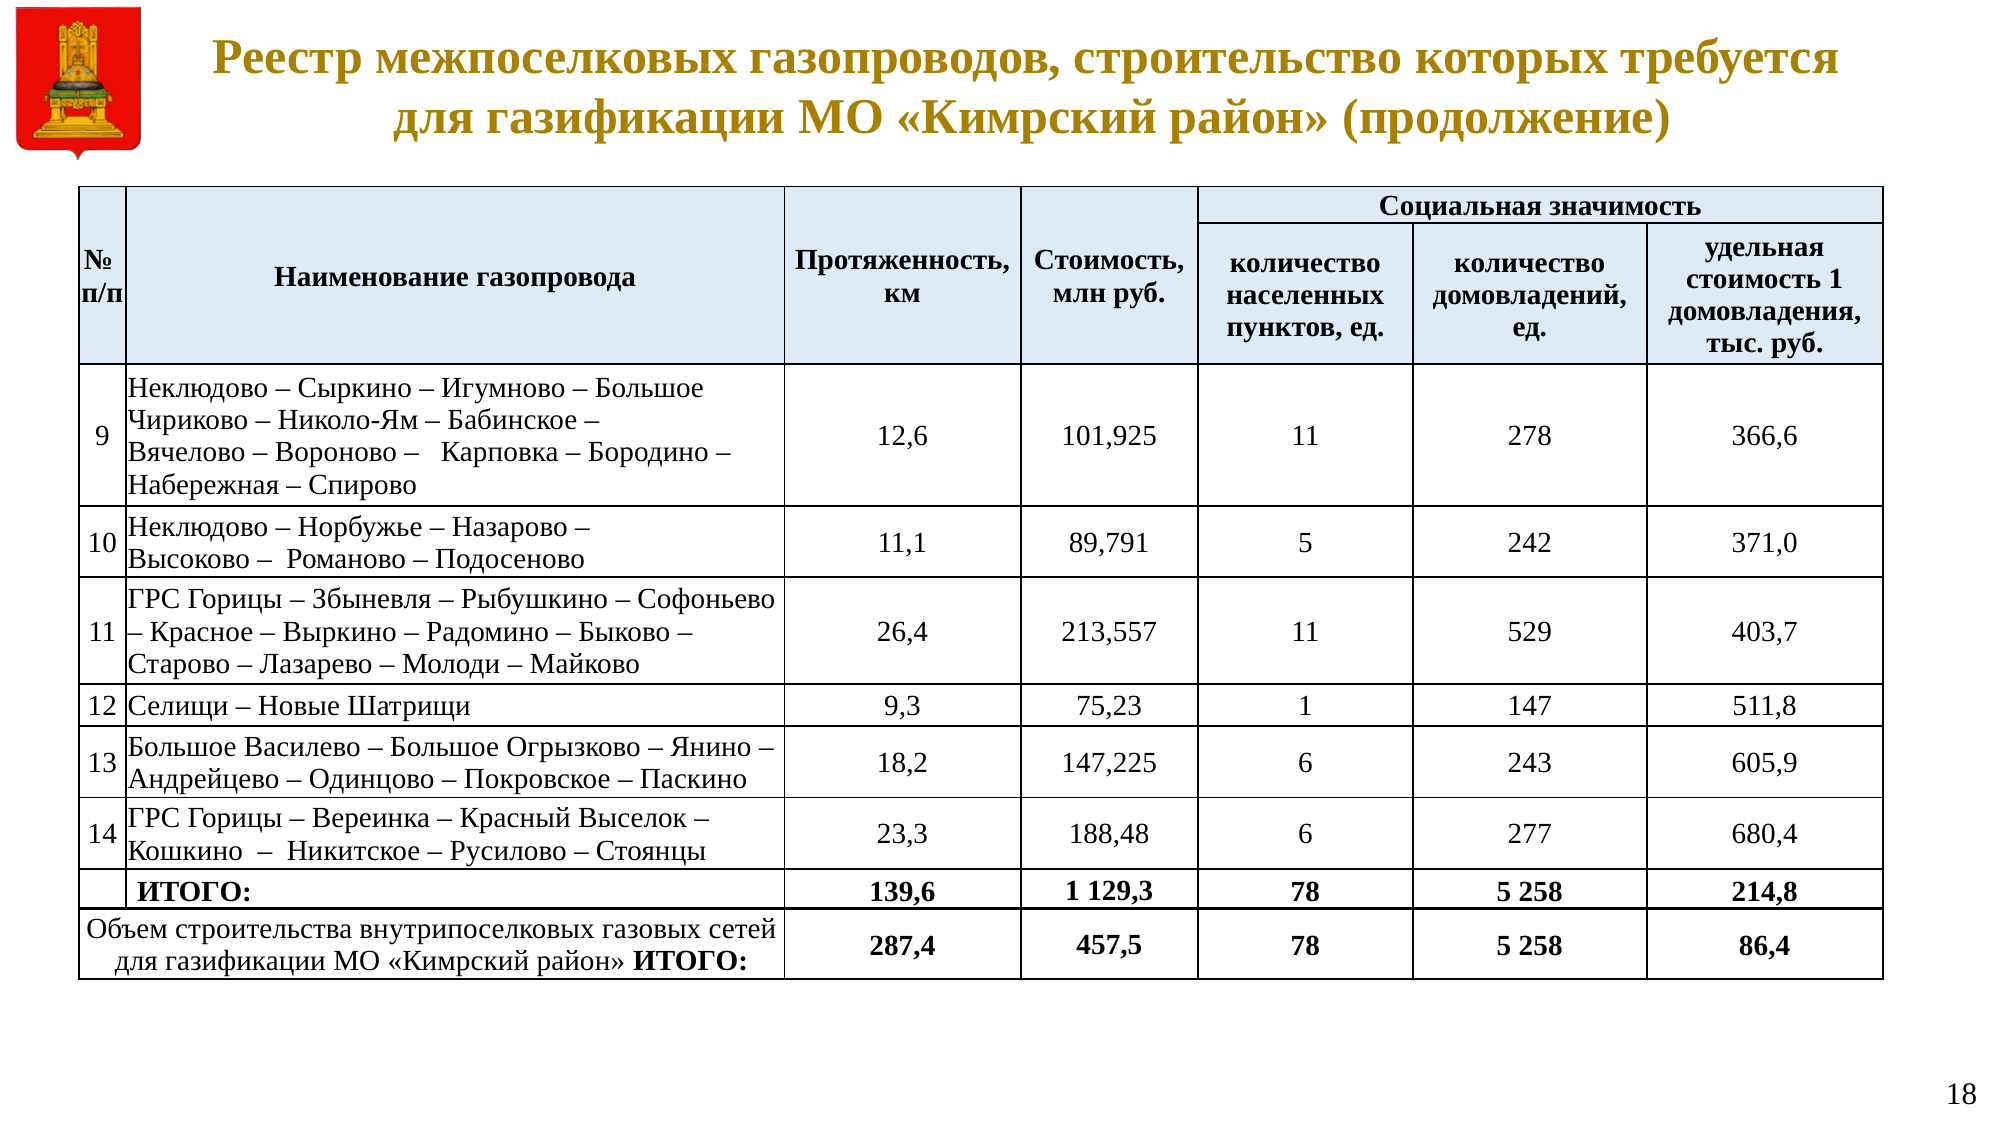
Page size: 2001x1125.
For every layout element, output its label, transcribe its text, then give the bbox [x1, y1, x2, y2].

table_cell 10 [80, 507, 125, 576]
table_cell 11 [80, 578, 125, 683]
table_cell 366,6 [1648, 365, 1882, 505]
table_cell 242 [1414, 507, 1646, 576]
table_cell 11,1 [785, 507, 1020, 576]
table_cell 6 [1199, 798, 1412, 868]
table_cell 12,6 [785, 365, 1020, 505]
table_header 457,5 [1022, 909, 1197, 978]
table_cell 277 [1414, 798, 1646, 868]
table_cell 14 [80, 798, 125, 868]
table_cell удельная стоимость 1 домовладения, тыс. руб. [1648, 224, 1882, 363]
table_cell 23,3 [785, 798, 1020, 868]
table_cell 403,7 [1648, 578, 1882, 683]
table_header Объем строительства внутрипоселковых газовых сетей для газификации МО «Кимрский район» ИТОГО: [80, 909, 784, 978]
table_header Социальная значимость [1199, 187, 1882, 222]
table_cell 1 [1199, 685, 1412, 725]
table_header 78 [1199, 909, 1412, 978]
table_cell количество населенных пунктов, ед. [1199, 224, 1412, 363]
table_cell Неклюдово – Норбужье – Назарово – Высоково – Романово – Подосеново [127, 507, 784, 576]
table_cell 6 [1199, 727, 1412, 797]
table_cell 511,8 [1648, 685, 1882, 725]
table_header Наименование газопровода [127, 187, 784, 363]
table_cell Большое Василево – Большое Огрызково – Янино –Андрейцево – Одинцово – Покровское – Паскино [127, 727, 784, 797]
table_cell 243 [1414, 727, 1646, 797]
table_cell 147 [1414, 685, 1646, 725]
table_cell 188,48 [1022, 798, 1197, 868]
table_cell 12 [80, 685, 125, 725]
table_cell 139,6 [785, 870, 1020, 907]
table_cell ГРС Горицы – Збыневля – Рыбушкино – Софоньево – Красное – Выркино – Радомино – Быково – Старово – Лазарево – Молоди – Майково [127, 578, 784, 683]
table_cell 5 258 [1414, 870, 1646, 907]
table_cell 9,3 [785, 685, 1020, 725]
table_cell 680,4 [1648, 798, 1882, 868]
table_cell 147,225 [1022, 727, 1197, 797]
table_cell 605,9 [1648, 727, 1882, 797]
table_header Стоимость, млн руб. [1022, 187, 1197, 363]
table_header Протяженность, км [785, 187, 1020, 363]
table_cell Селищи – Новые Шатрищи [127, 685, 784, 725]
text_box Реестр межпоселковых газопроводов, строительство которых требуется для газификации МО «Кимрский район» (продолжение) [150, 16, 1915, 151]
table_cell 13 [80, 727, 125, 797]
table_cell [80, 870, 125, 907]
table_cell 78 [1199, 870, 1412, 907]
table_header 287,4 [785, 909, 1020, 978]
table_cell 75,23 [1022, 685, 1197, 725]
table_cell 213,557 [1022, 578, 1197, 683]
table_cell 89,791 [1022, 507, 1197, 576]
table_header 5 258 [1414, 909, 1646, 978]
table_cell 11 [1199, 578, 1412, 683]
table_cell 26,4 [785, 578, 1020, 683]
table_cell Неклюдово – Сыркино – Игумново – Большое Чириково – Николо-Ям – Бабинское – Вячелово – Вороново – Карповка – Бородино – Набережная – Спирово [127, 365, 784, 505]
table_header 86,4 [1648, 909, 1882, 978]
table_header № п/п [80, 187, 125, 363]
table_cell 5 [1199, 507, 1412, 576]
table_cell 18,2 [785, 727, 1020, 797]
table_cell 278 [1414, 365, 1646, 505]
table_cell ГРС Горицы – Вереинка – Красный Выселок – Кошкино – Никитское – Русилово – Стоянцы [127, 798, 784, 868]
table_cell 371,0 [1648, 507, 1882, 576]
table_cell 11 [1199, 365, 1412, 505]
slide_number 18 [1585, 1046, 1993, 1125]
table_cell 101,925 [1022, 365, 1197, 505]
table_cell 214,8 [1648, 870, 1882, 907]
table_cell 1 129,3 [1022, 870, 1197, 907]
table_cell количество домовладений, ед. [1414, 224, 1646, 363]
picture [13, 0, 150, 169]
table_cell ИТОГО: [127, 870, 784, 907]
table_cell 9 [80, 365, 125, 505]
table_cell 529 [1414, 578, 1646, 683]
